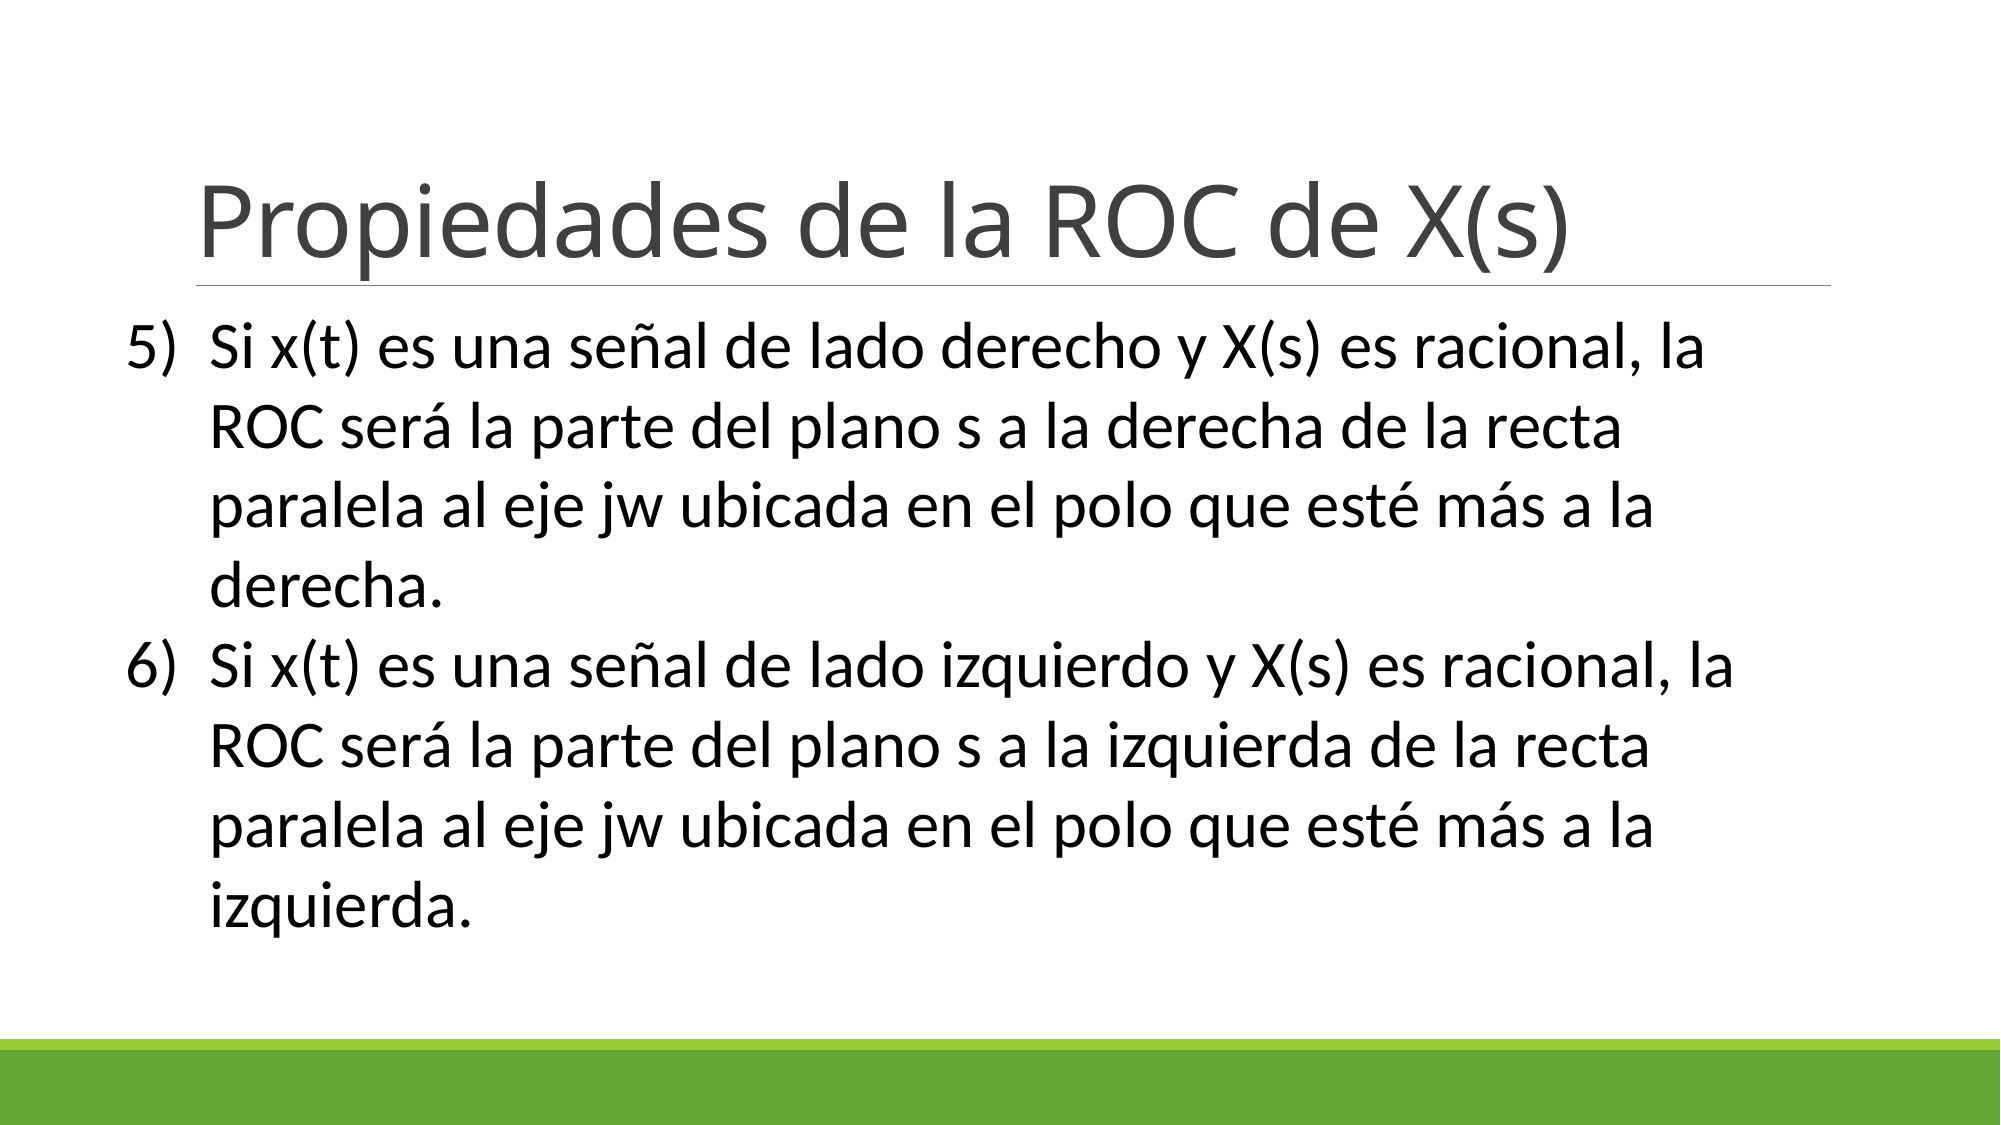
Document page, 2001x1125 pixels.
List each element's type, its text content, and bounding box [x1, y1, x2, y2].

text_box Si x(t) es una señal de lado derecho y X(s) es racional, la ROC será la parte del plano s a la derecha de la recta paralela al eje jw ubicada en el polo que esté más a la derecha. Si x(t) es una señal de lado izquierdo y X(s) es racional, la ROC será la parte del plano s a la izquierda de la recta paralela al eje jw ubicada en el polo que esté más a la izquierda. [110, 294, 1814, 949]
title Propiedades de la ROC de X(s) [180, 47, 1830, 285]
